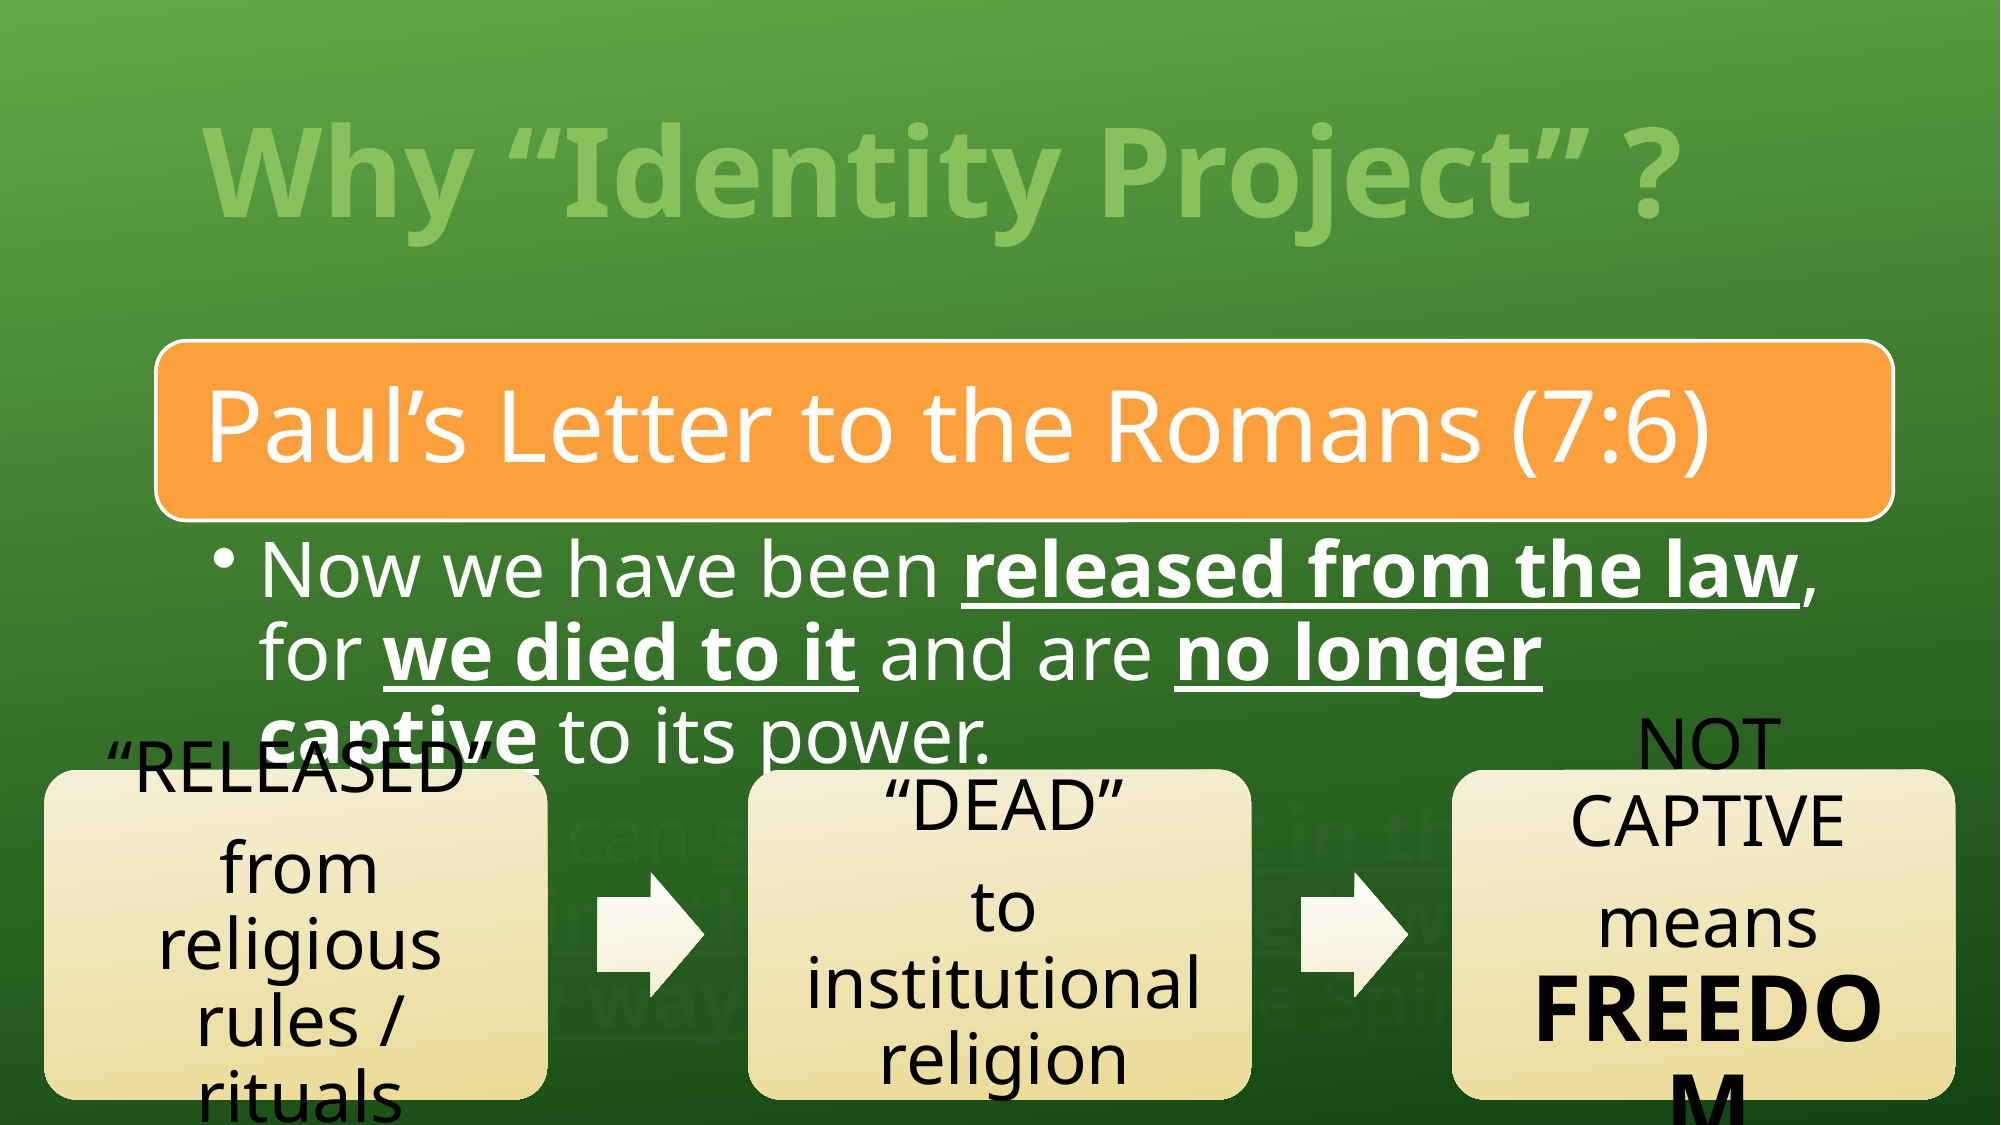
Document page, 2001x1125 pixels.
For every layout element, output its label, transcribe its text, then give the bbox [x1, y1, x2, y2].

text_box [0, 0, 2000, 1125]
title Why “Identity Project” ? [187, 56, 1813, 298]
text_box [42, 743, 1957, 1125]
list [155, 298, 1894, 743]
